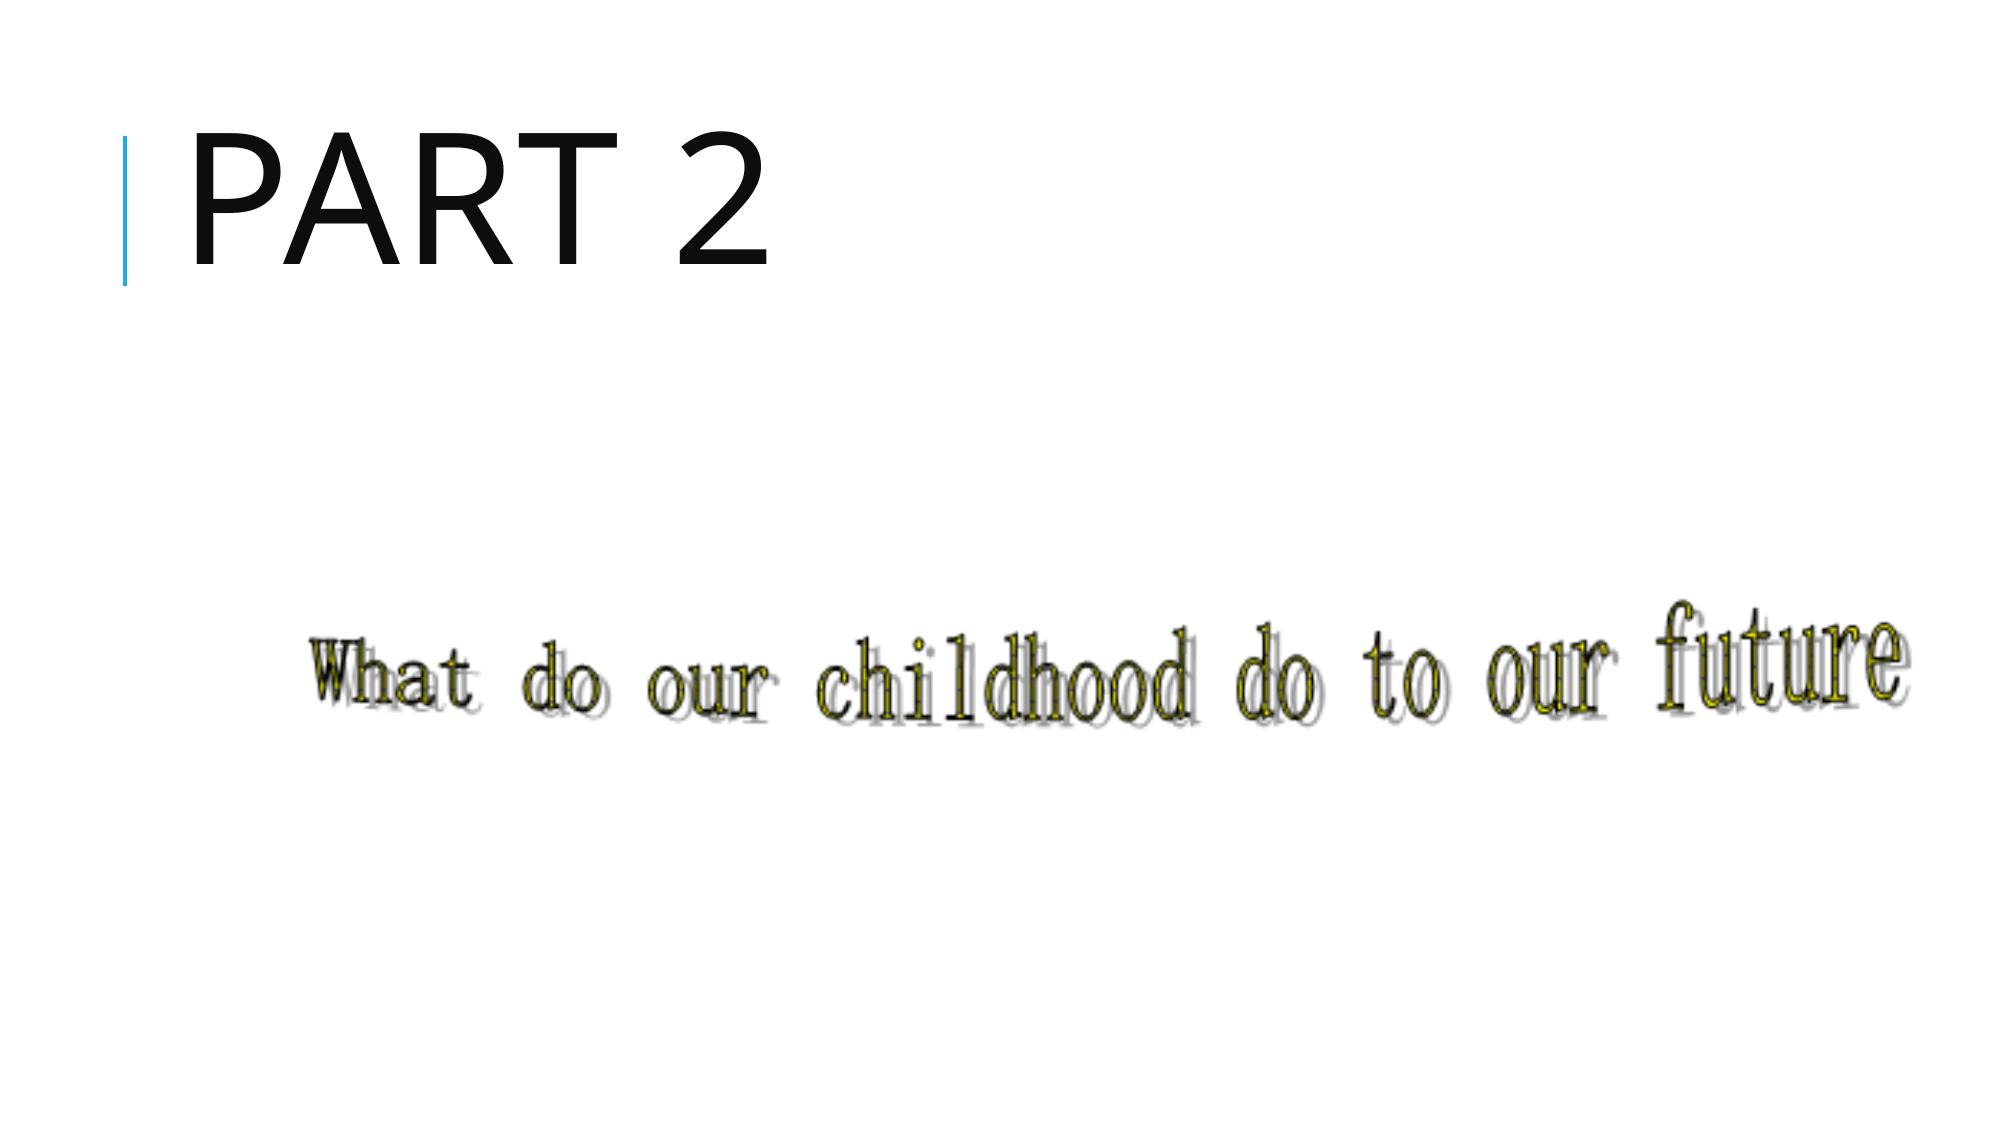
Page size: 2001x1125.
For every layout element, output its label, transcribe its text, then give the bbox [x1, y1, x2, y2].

title Part 2 [164, 110, 1188, 315]
picture [306, 597, 1915, 734]
